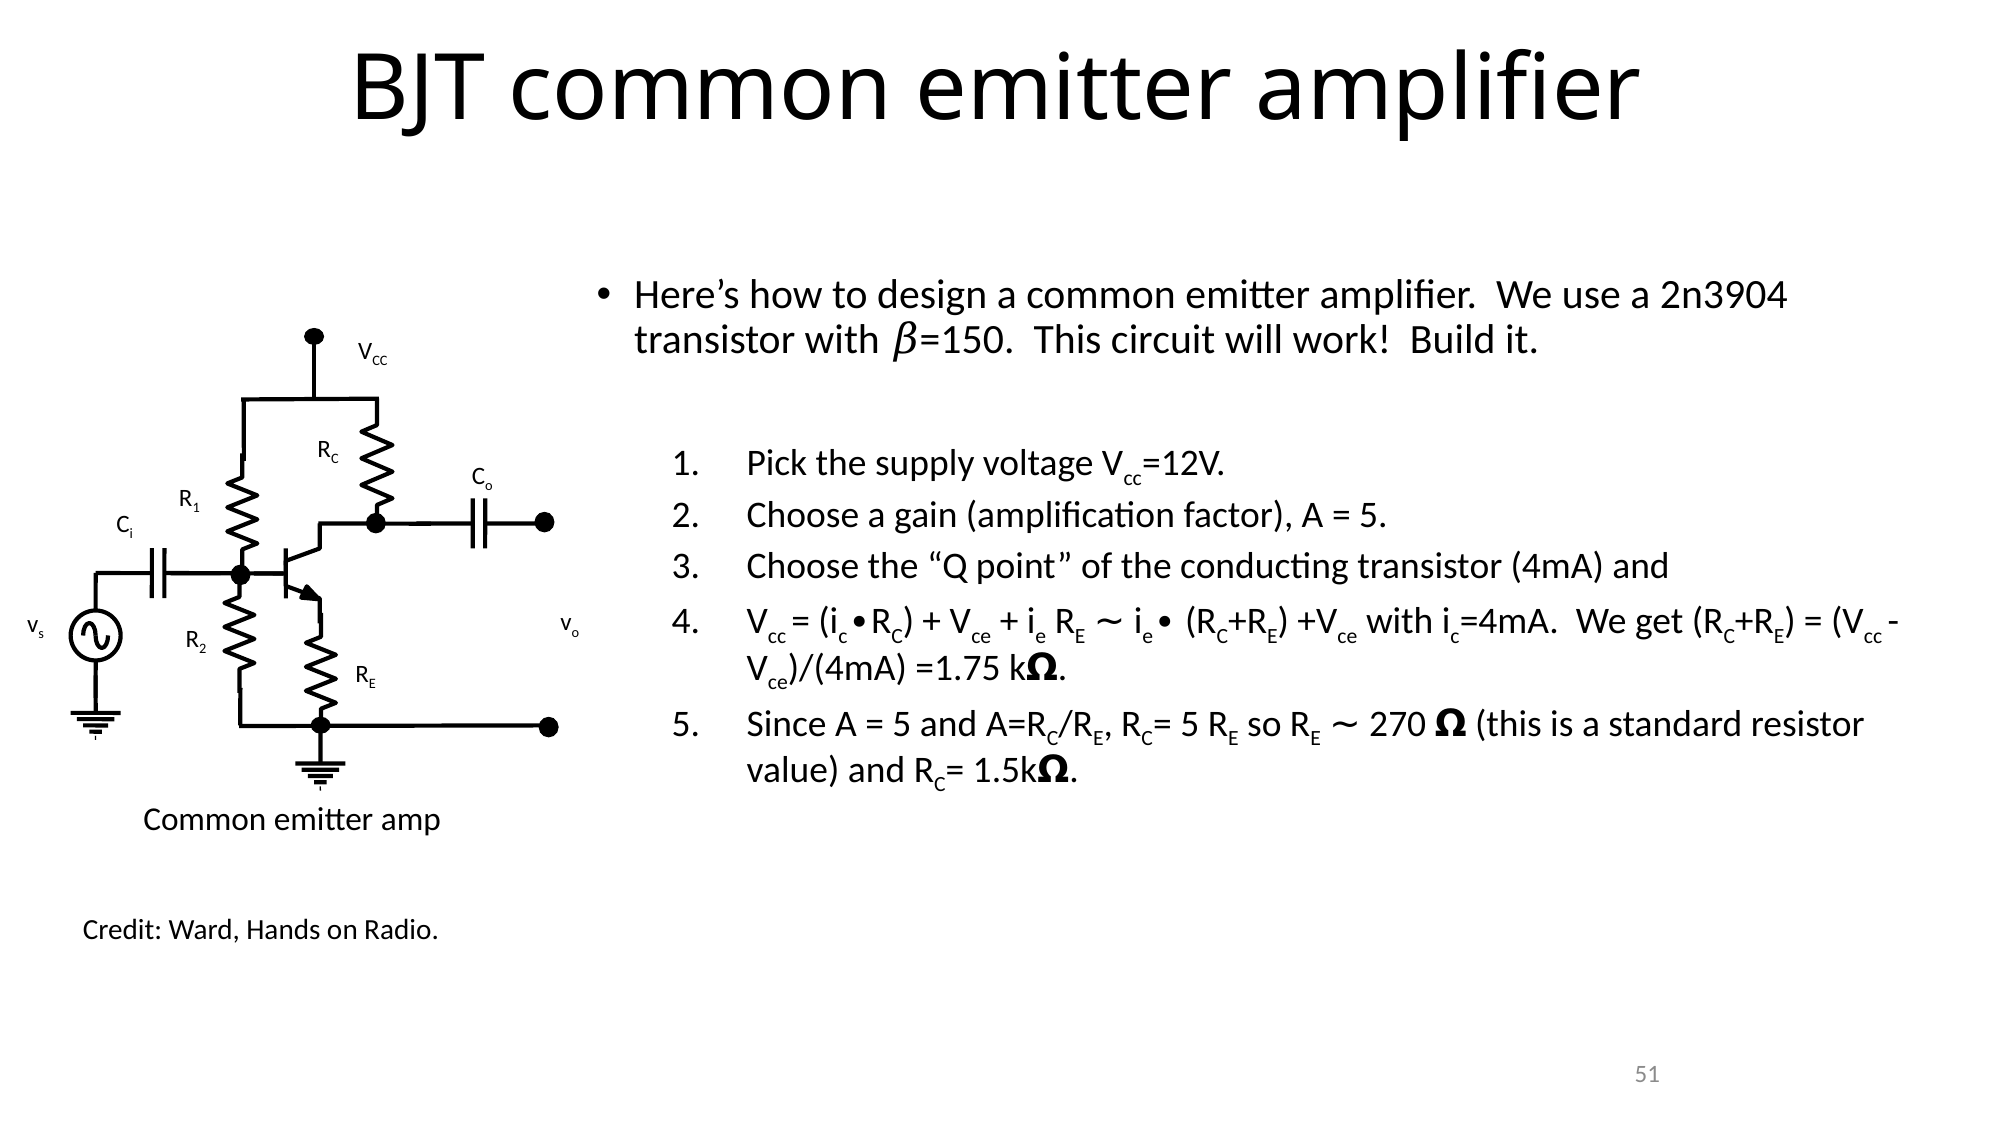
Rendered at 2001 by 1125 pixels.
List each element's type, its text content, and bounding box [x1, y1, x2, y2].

title BJT common emitter amplifier [54, 18, 1938, 162]
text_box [12, 327, 606, 846]
text_box Credit: Ward, Hands on Radio. [68, 902, 455, 953]
slide_number 51 [1325, 1042, 1675, 1103]
